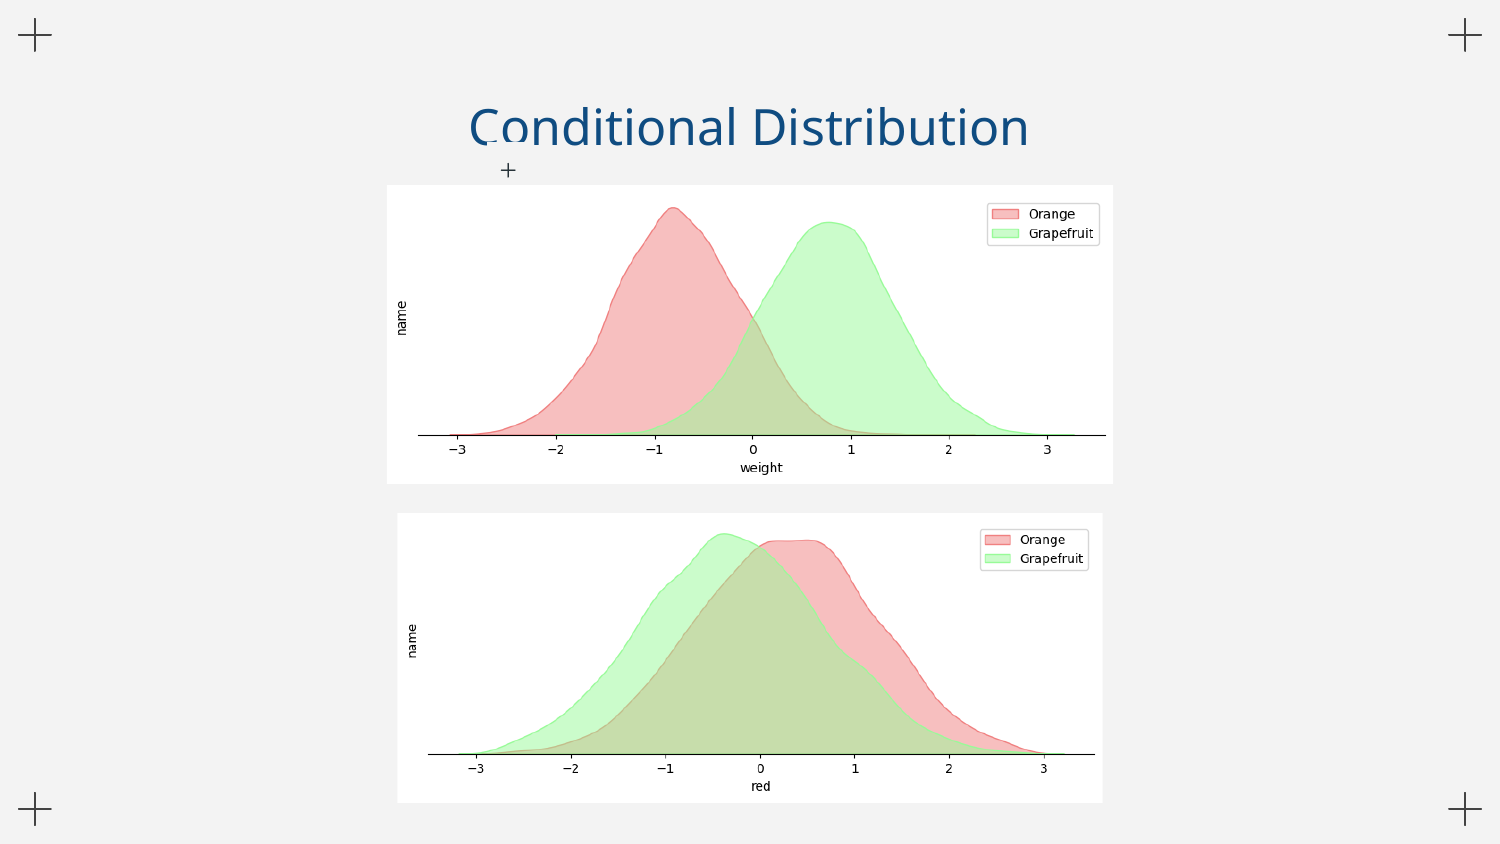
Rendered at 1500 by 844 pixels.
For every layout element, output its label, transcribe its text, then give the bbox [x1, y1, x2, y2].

title Conditional Distribution [231, 80, 1269, 176]
picture [386, 142, 1114, 484]
picture [396, 512, 1103, 803]
